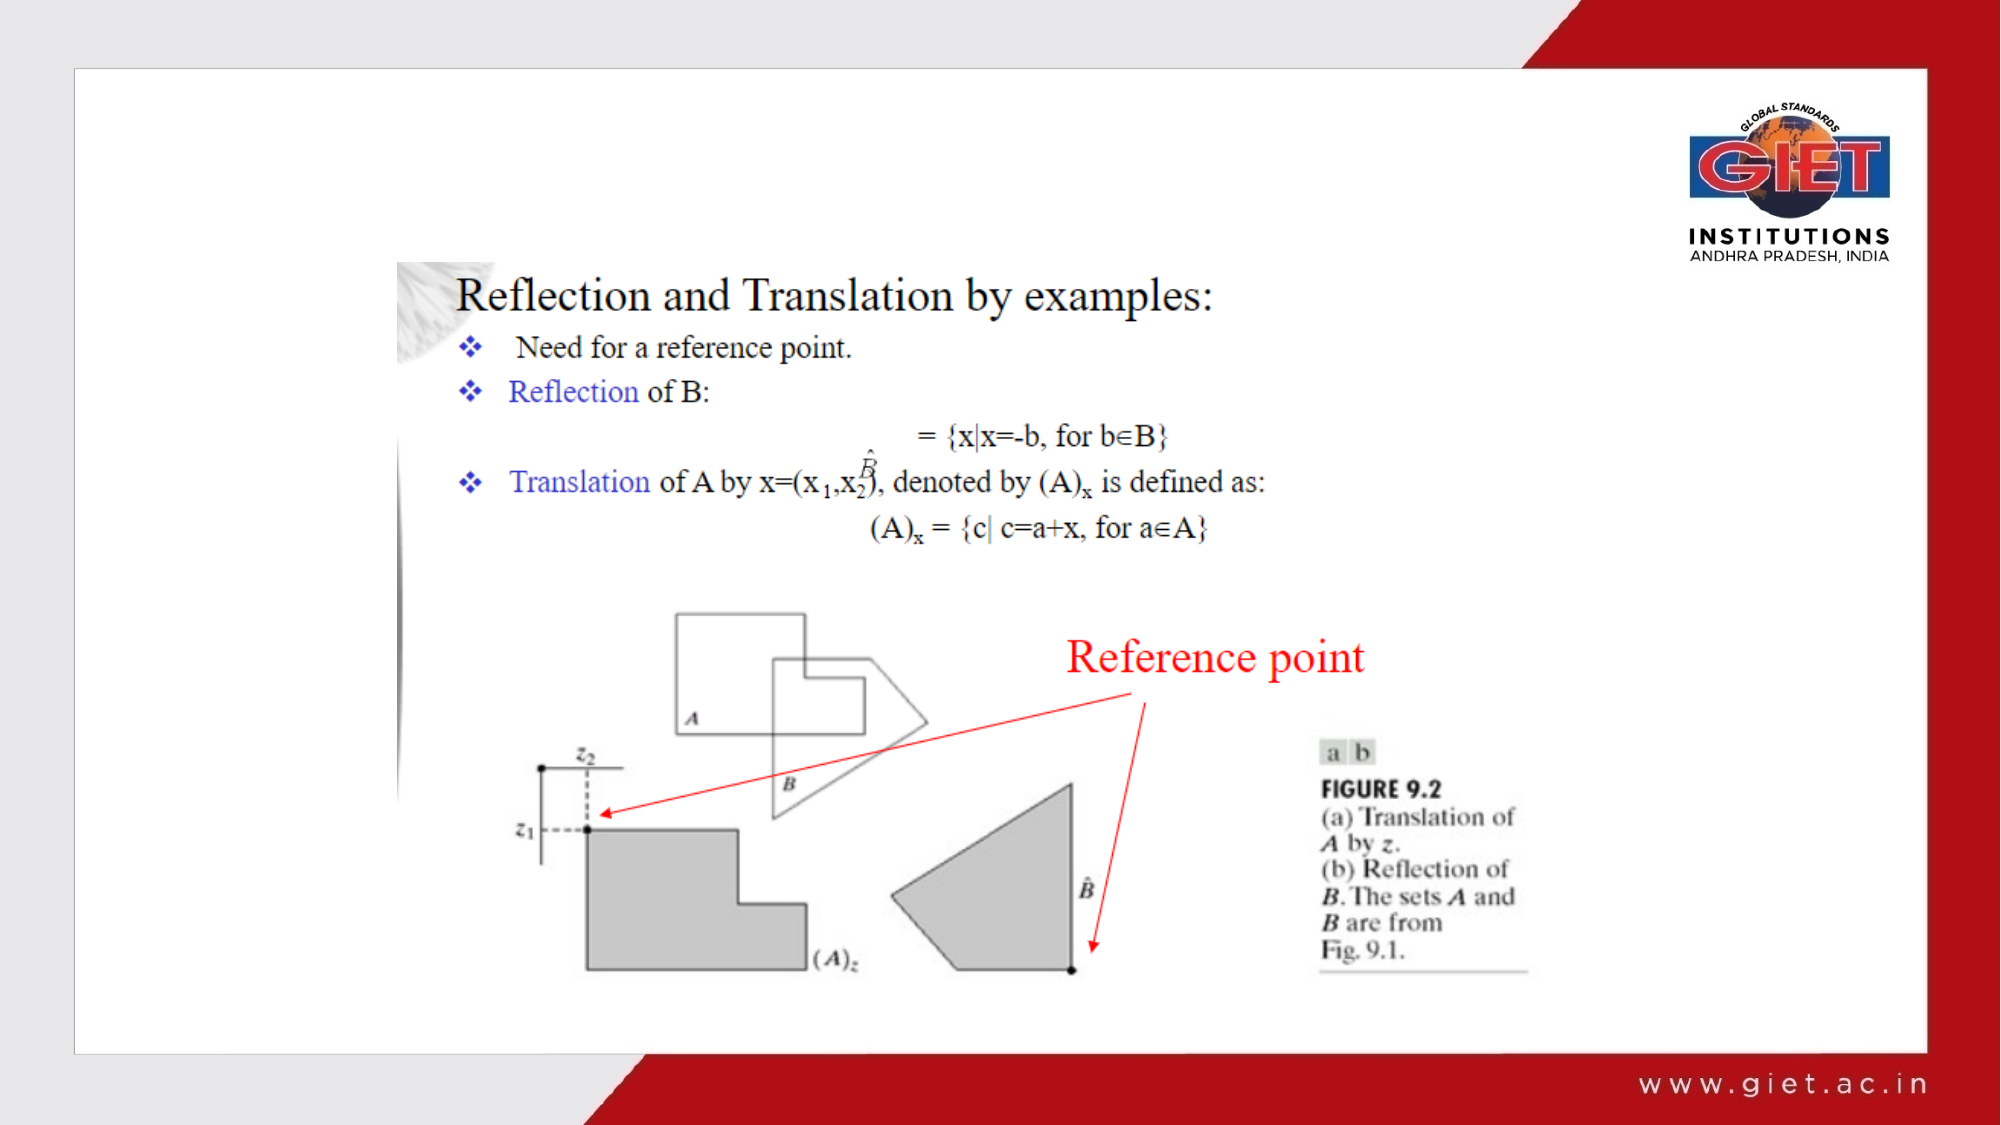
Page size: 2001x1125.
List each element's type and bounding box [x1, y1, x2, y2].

list [396, 262, 1604, 1006]
picture [0, 0, 2001, 1125]
